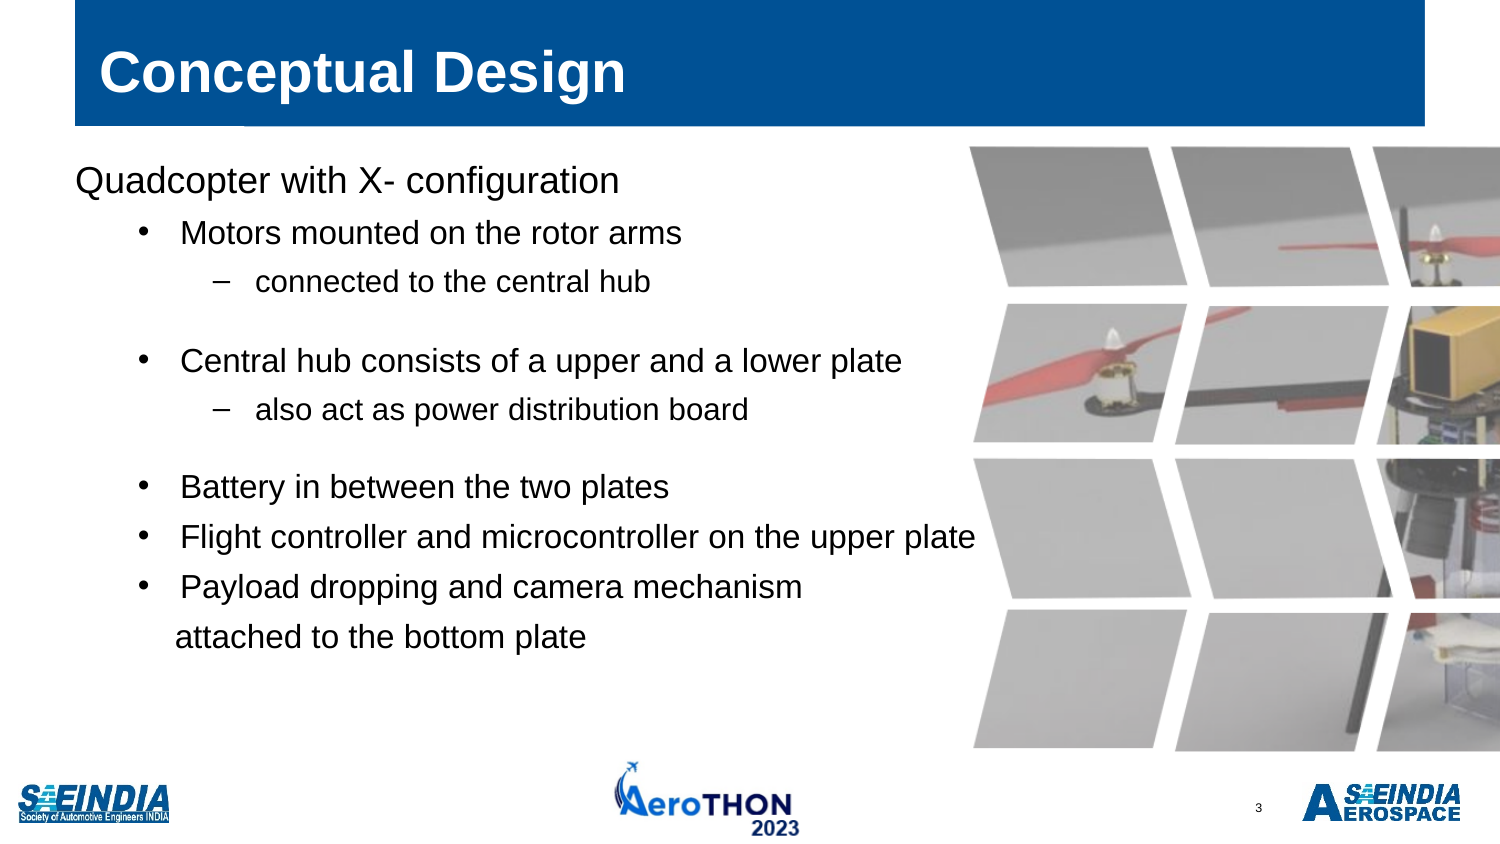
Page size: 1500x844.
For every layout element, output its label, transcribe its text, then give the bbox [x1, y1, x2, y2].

list Quadcopter with X- configuration Motors mounted on the rotor arms connected to the central hub Central hub consists of a upper and a lower plate also act as power distribution board Battery in between the two plates Flight controller and microcontroller on the upper plate Payload dropping and camera mechanism attached to the bottom plate [75, 151, 954, 752]
title Conceptual Design [99, 34, 716, 104]
picture [1302, 782, 1460, 821]
picture [959, 141, 1500, 768]
slide_number 3 [912, 793, 1263, 816]
picture [18, 782, 169, 823]
picture [599, 752, 807, 842]
